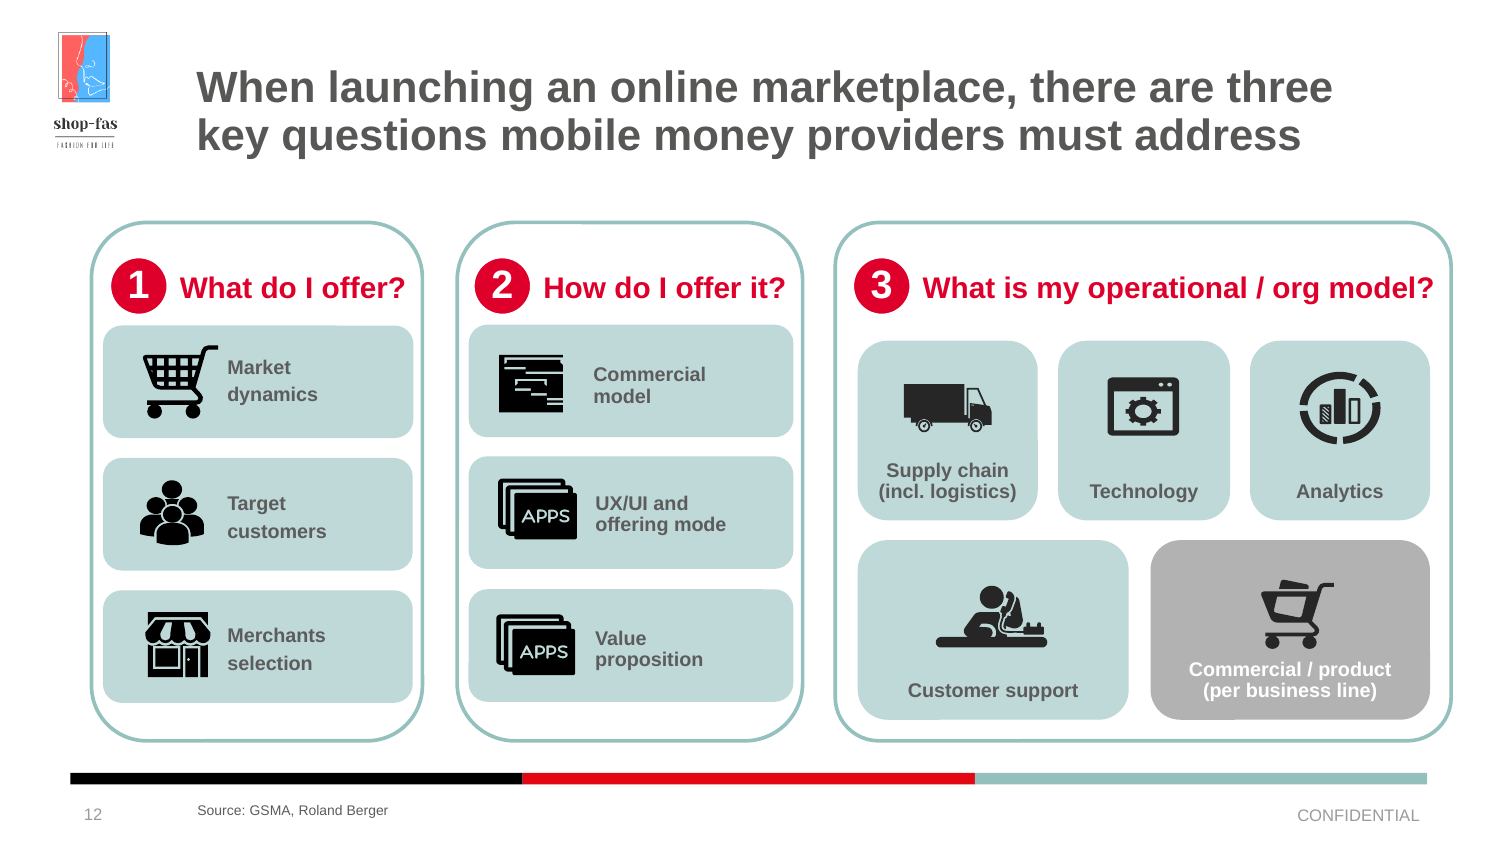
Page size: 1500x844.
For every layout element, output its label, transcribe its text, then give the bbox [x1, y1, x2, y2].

text_box [499, 354, 563, 413]
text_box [497, 478, 578, 540]
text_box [903, 383, 992, 433]
slide_number 12 [69, 791, 419, 837]
text_box [456, 221, 804, 742]
text_box Target customers [227, 480, 453, 543]
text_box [139, 480, 205, 546]
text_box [1299, 371, 1381, 445]
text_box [935, 585, 1048, 648]
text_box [851, 256, 1438, 316]
title When launching an online marketplace, there are three key questions mobile money providers must address [196, 64, 1411, 206]
text_box Commercial model [593, 351, 720, 408]
text_box Customer support [856, 539, 1130, 721]
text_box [472, 256, 791, 316]
text_box Source: GSMA, Roland Berger [197, 803, 390, 819]
text_box UX/UI and offering mode [595, 480, 752, 537]
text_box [109, 256, 418, 316]
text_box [496, 614, 576, 676]
text_box [90, 221, 424, 742]
text_box Value proposition [595, 614, 714, 671]
text_box [142, 345, 219, 419]
text_box [834, 221, 1452, 742]
text_box Market dynamics [227, 343, 418, 407]
text_box Merchants selection [227, 612, 424, 675]
picture [0, 0, 166, 180]
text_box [145, 611, 211, 678]
